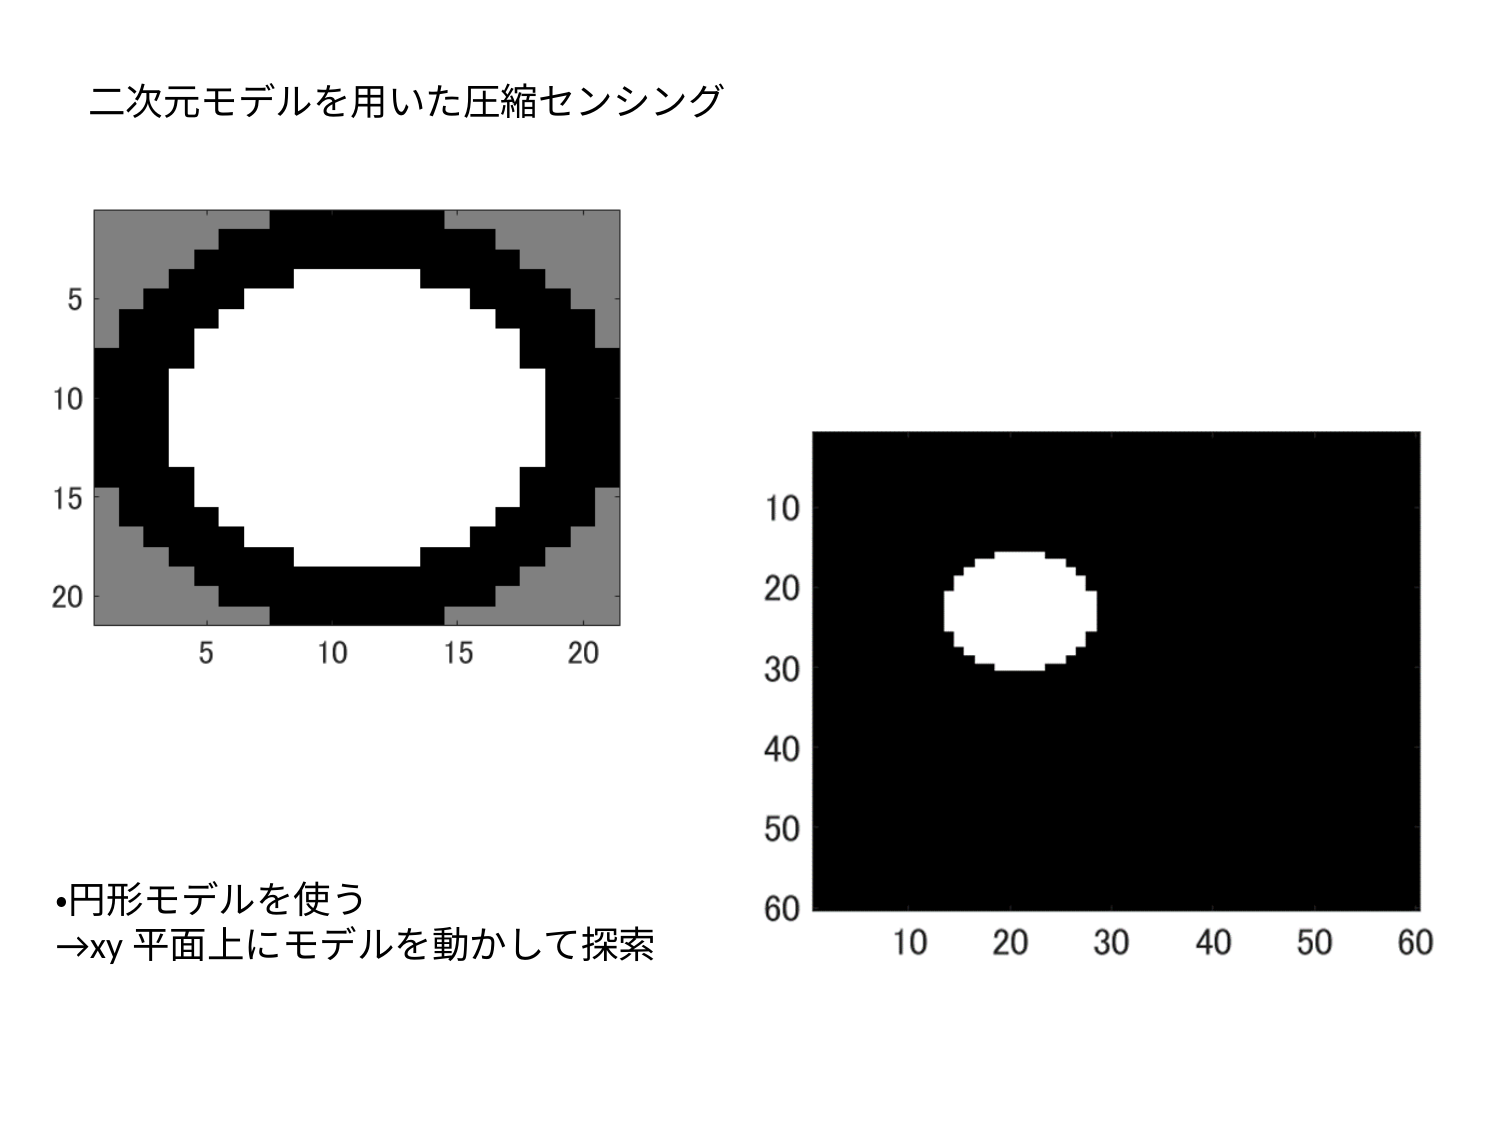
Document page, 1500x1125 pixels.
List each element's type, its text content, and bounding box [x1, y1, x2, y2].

picture [5, 172, 685, 682]
text_box 二次元モデルを用いた圧縮センシング [73, 70, 766, 131]
text_box ・円形モデルを使う →xy平面上にモデルを動かして探索 [41, 868, 845, 1019]
picture [710, 388, 1495, 976]
